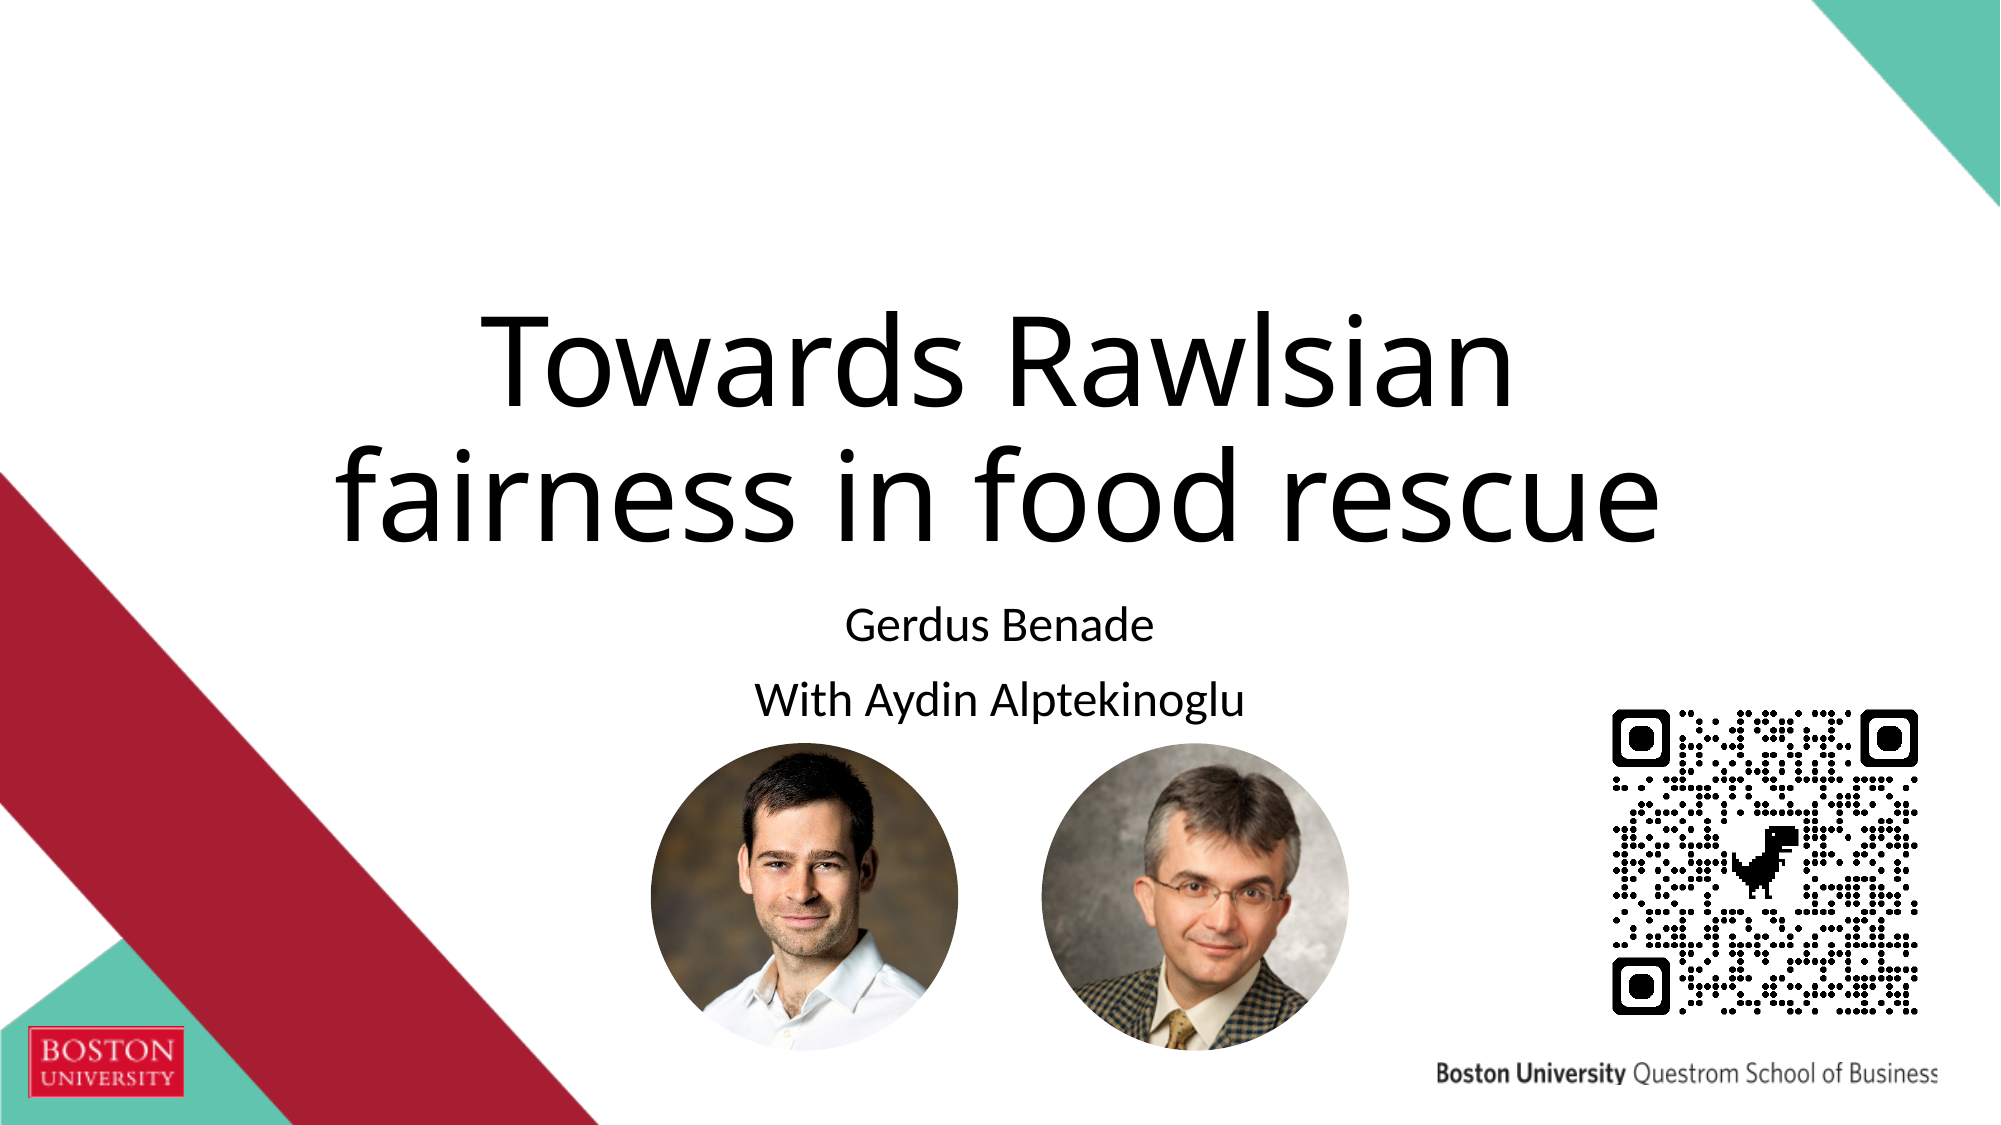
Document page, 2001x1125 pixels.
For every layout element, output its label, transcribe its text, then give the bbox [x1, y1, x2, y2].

picture [1579, 676, 1951, 1049]
picture [1041, 743, 1350, 1051]
picture [0, 472, 959, 1125]
subtitle Gerdus Benade With Aydin Alptekinoglu [249, 590, 1750, 863]
picture [1721, 0, 2000, 245]
title Towards Rawlsian fairness in food rescue [249, 184, 1750, 576]
